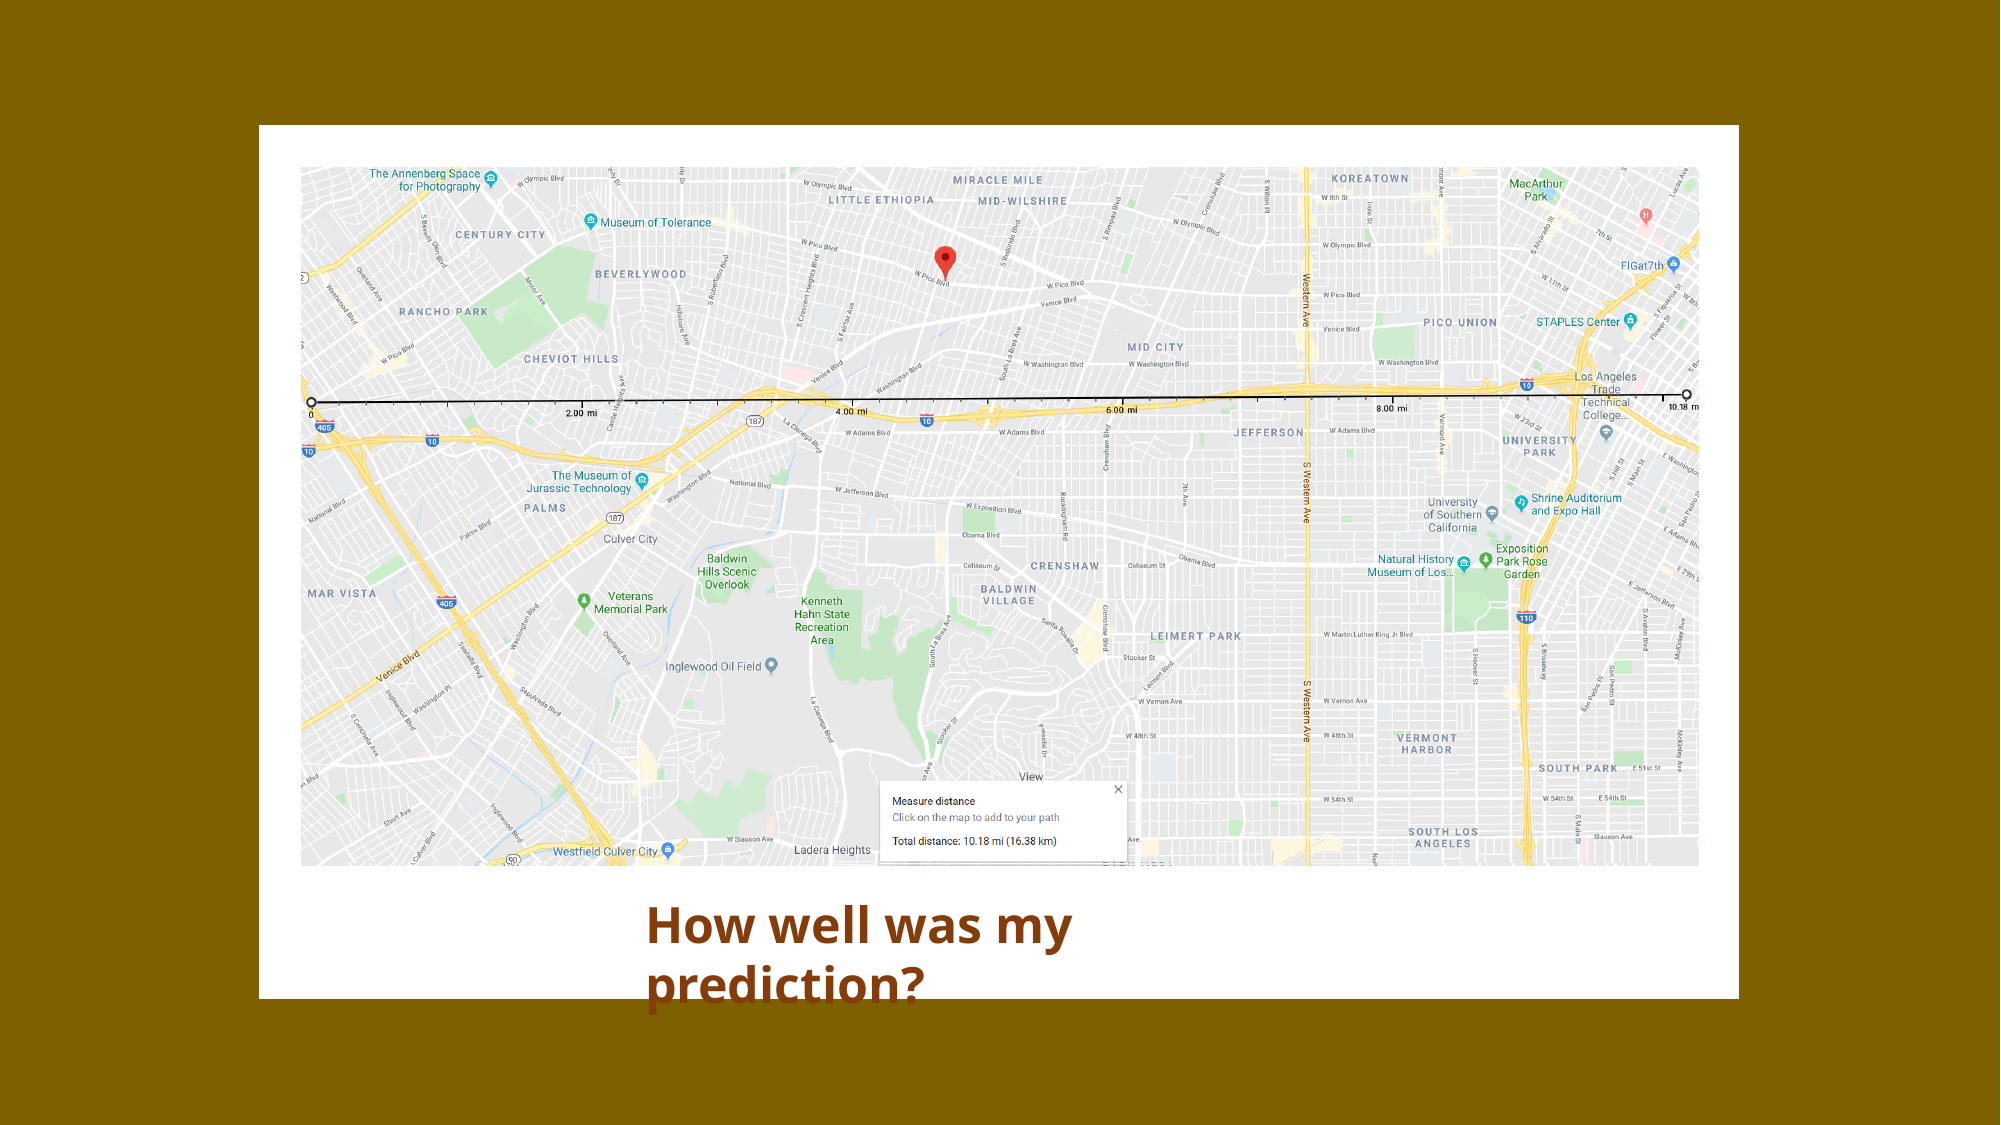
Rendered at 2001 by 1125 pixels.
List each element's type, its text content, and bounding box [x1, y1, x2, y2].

text_box How well was my prediction? [630, 885, 1368, 1021]
text_box [259, 125, 1739, 999]
picture [301, 167, 1699, 866]
